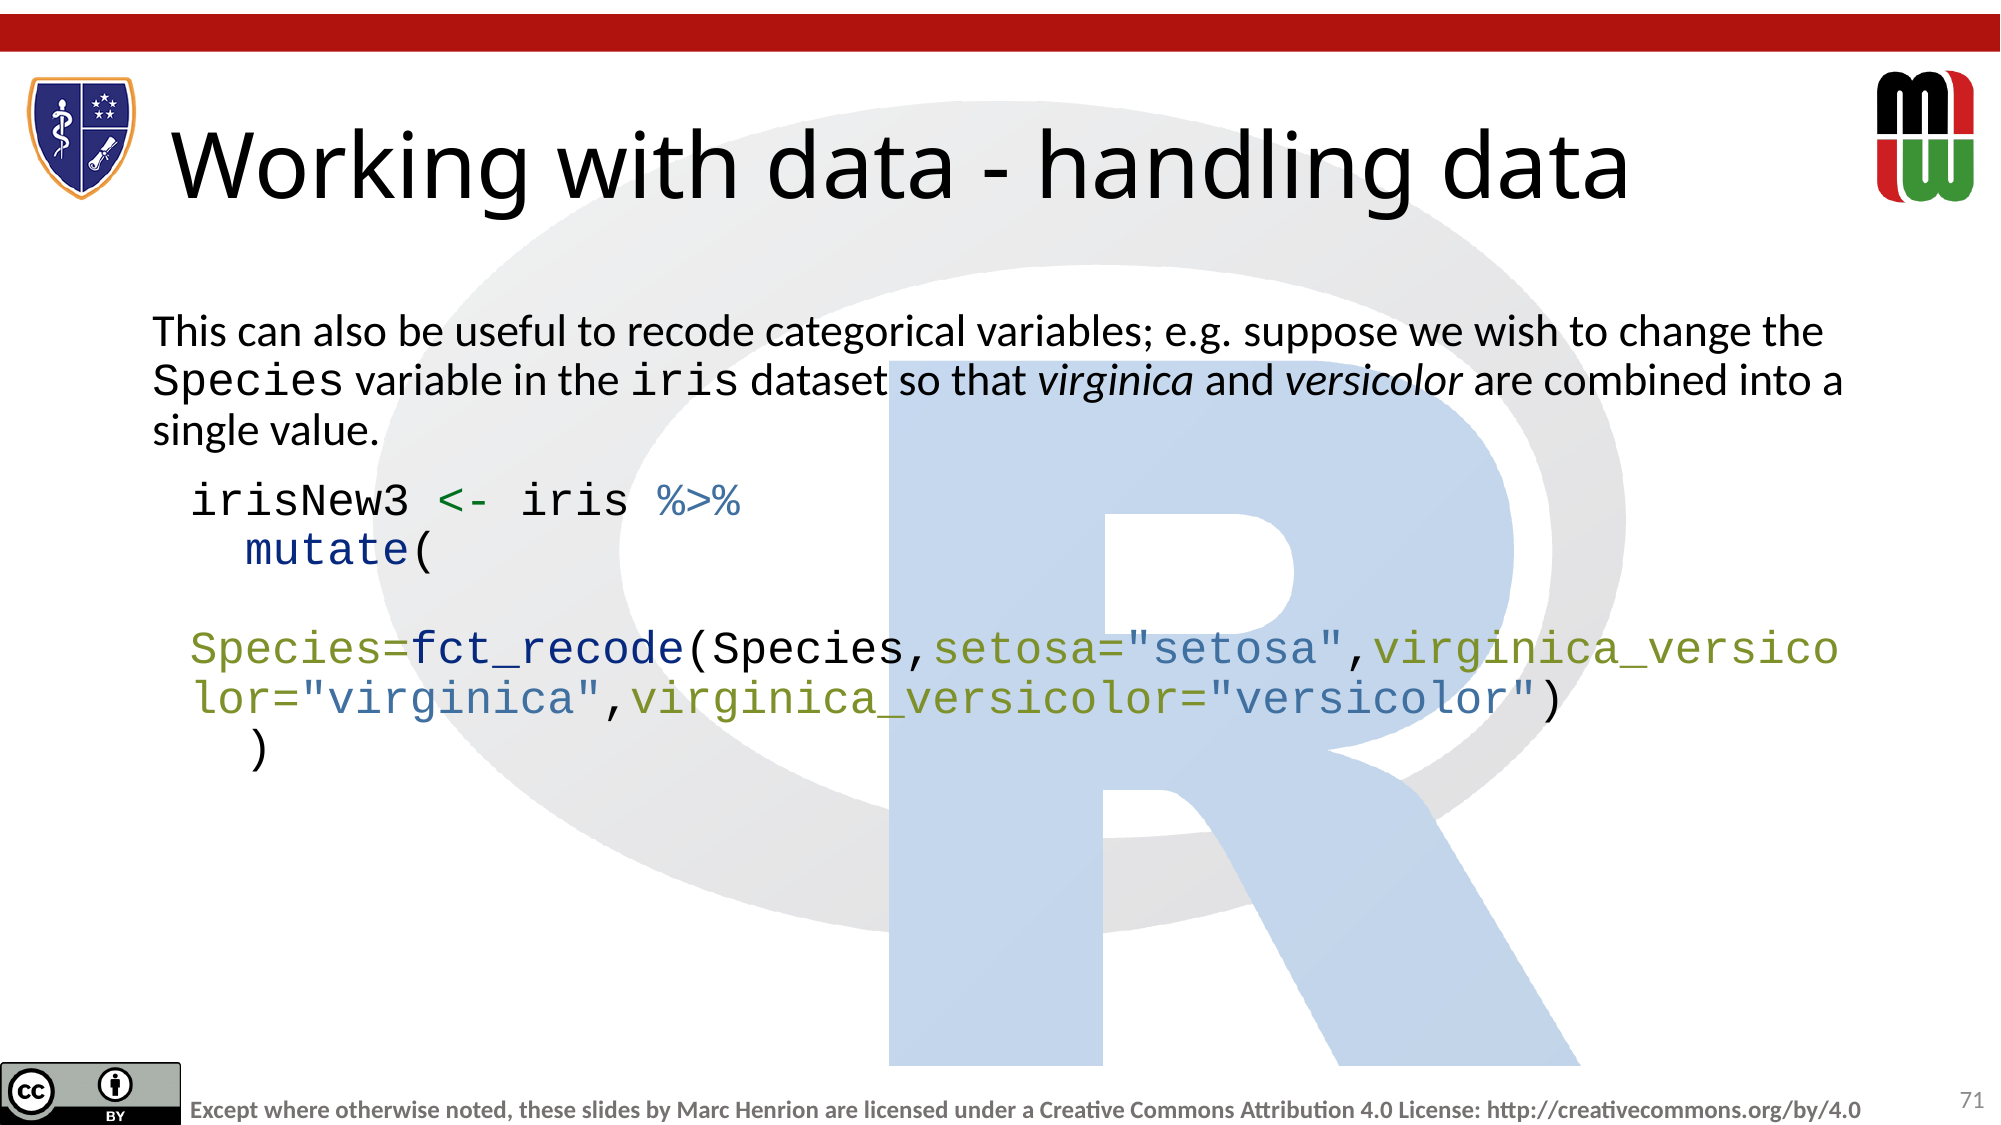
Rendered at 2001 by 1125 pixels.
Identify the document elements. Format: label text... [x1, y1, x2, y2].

list This can also be useful to recode categorical variables; e.g. suppose we wish to change the Species variable in the iris dataset so that virginica and versicolor are combined into a single value. irisNew3 <- iris %>% mutate( Species=fct_recode(Species,setosa="setosa",virginica_versicolor="virginica",virginica_versicolor="versicolor") ) [137, 299, 1863, 1066]
picture [0, 53, 161, 215]
slide_number 71 [1550, 1073, 2000, 1125]
title Working with data - handling data [155, 59, 1851, 278]
picture [0, 1062, 181, 1125]
